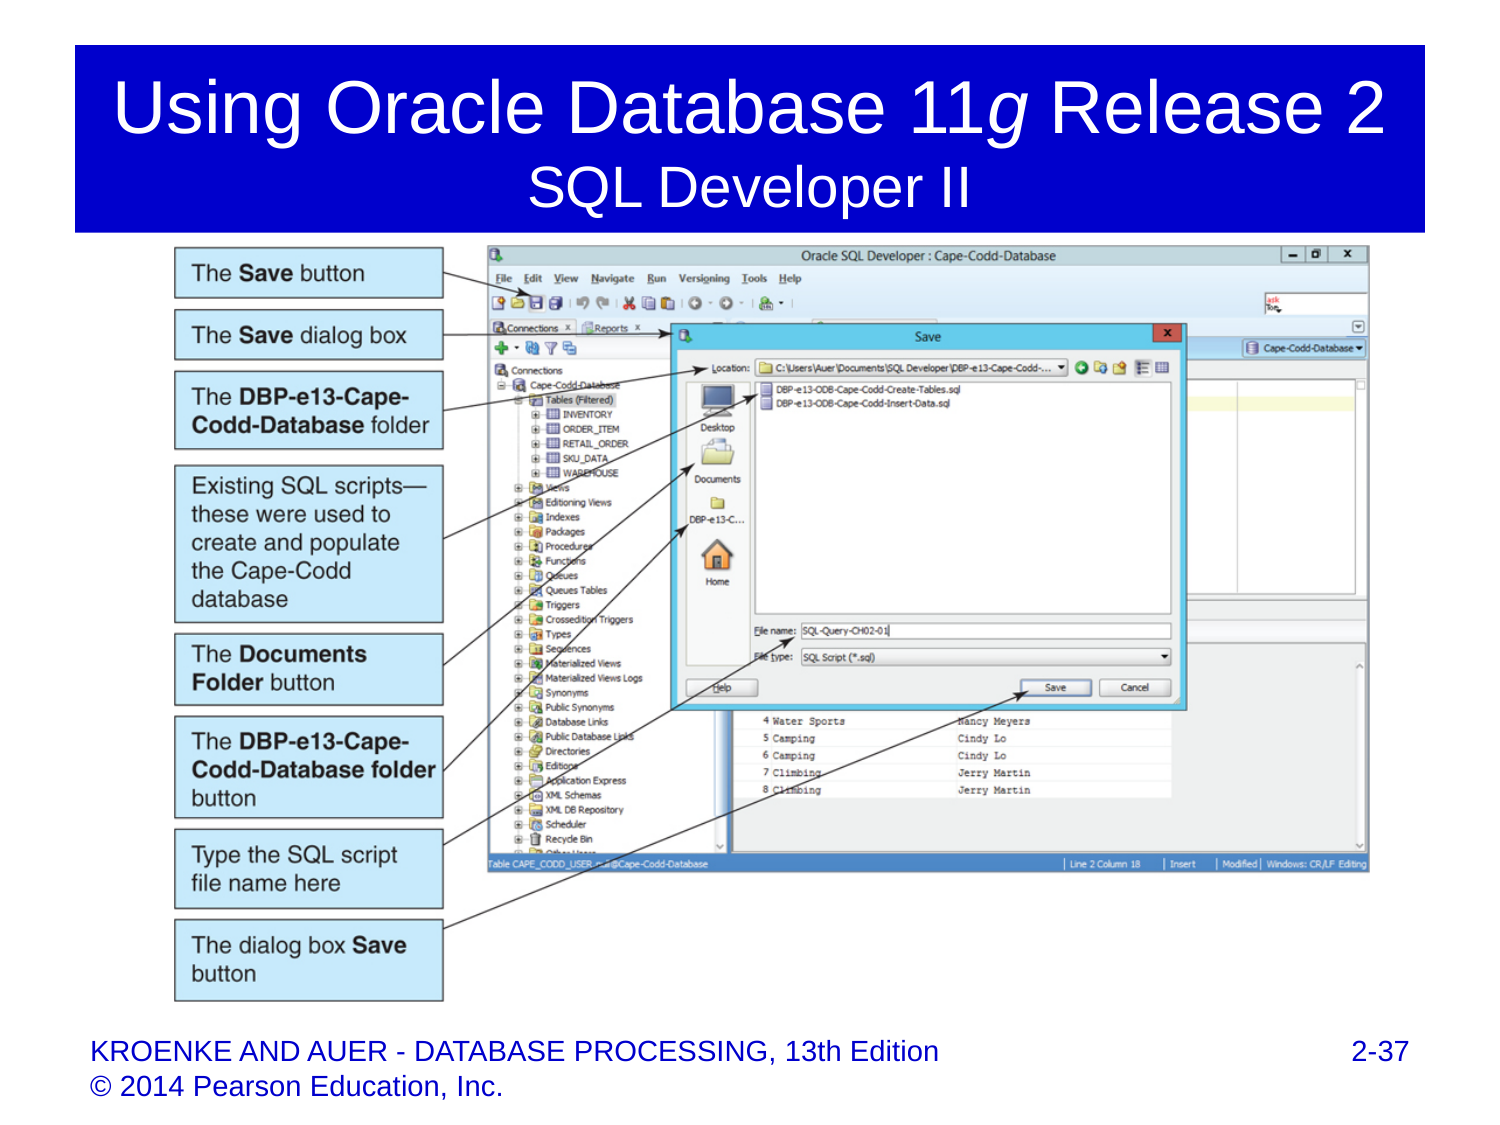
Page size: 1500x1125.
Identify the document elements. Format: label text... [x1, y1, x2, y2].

title Using Oracle Database 11g Release 2 SQL Developer II [74, 44, 1426, 233]
footer KROENKE AND AUER - DATABASE PROCESSING, 13th Edition © 2014 Pearson Education, Inc. [74, 1024, 976, 1104]
slide_number 2-37 [1249, 1024, 1426, 1103]
picture [174, 244, 1370, 1004]
